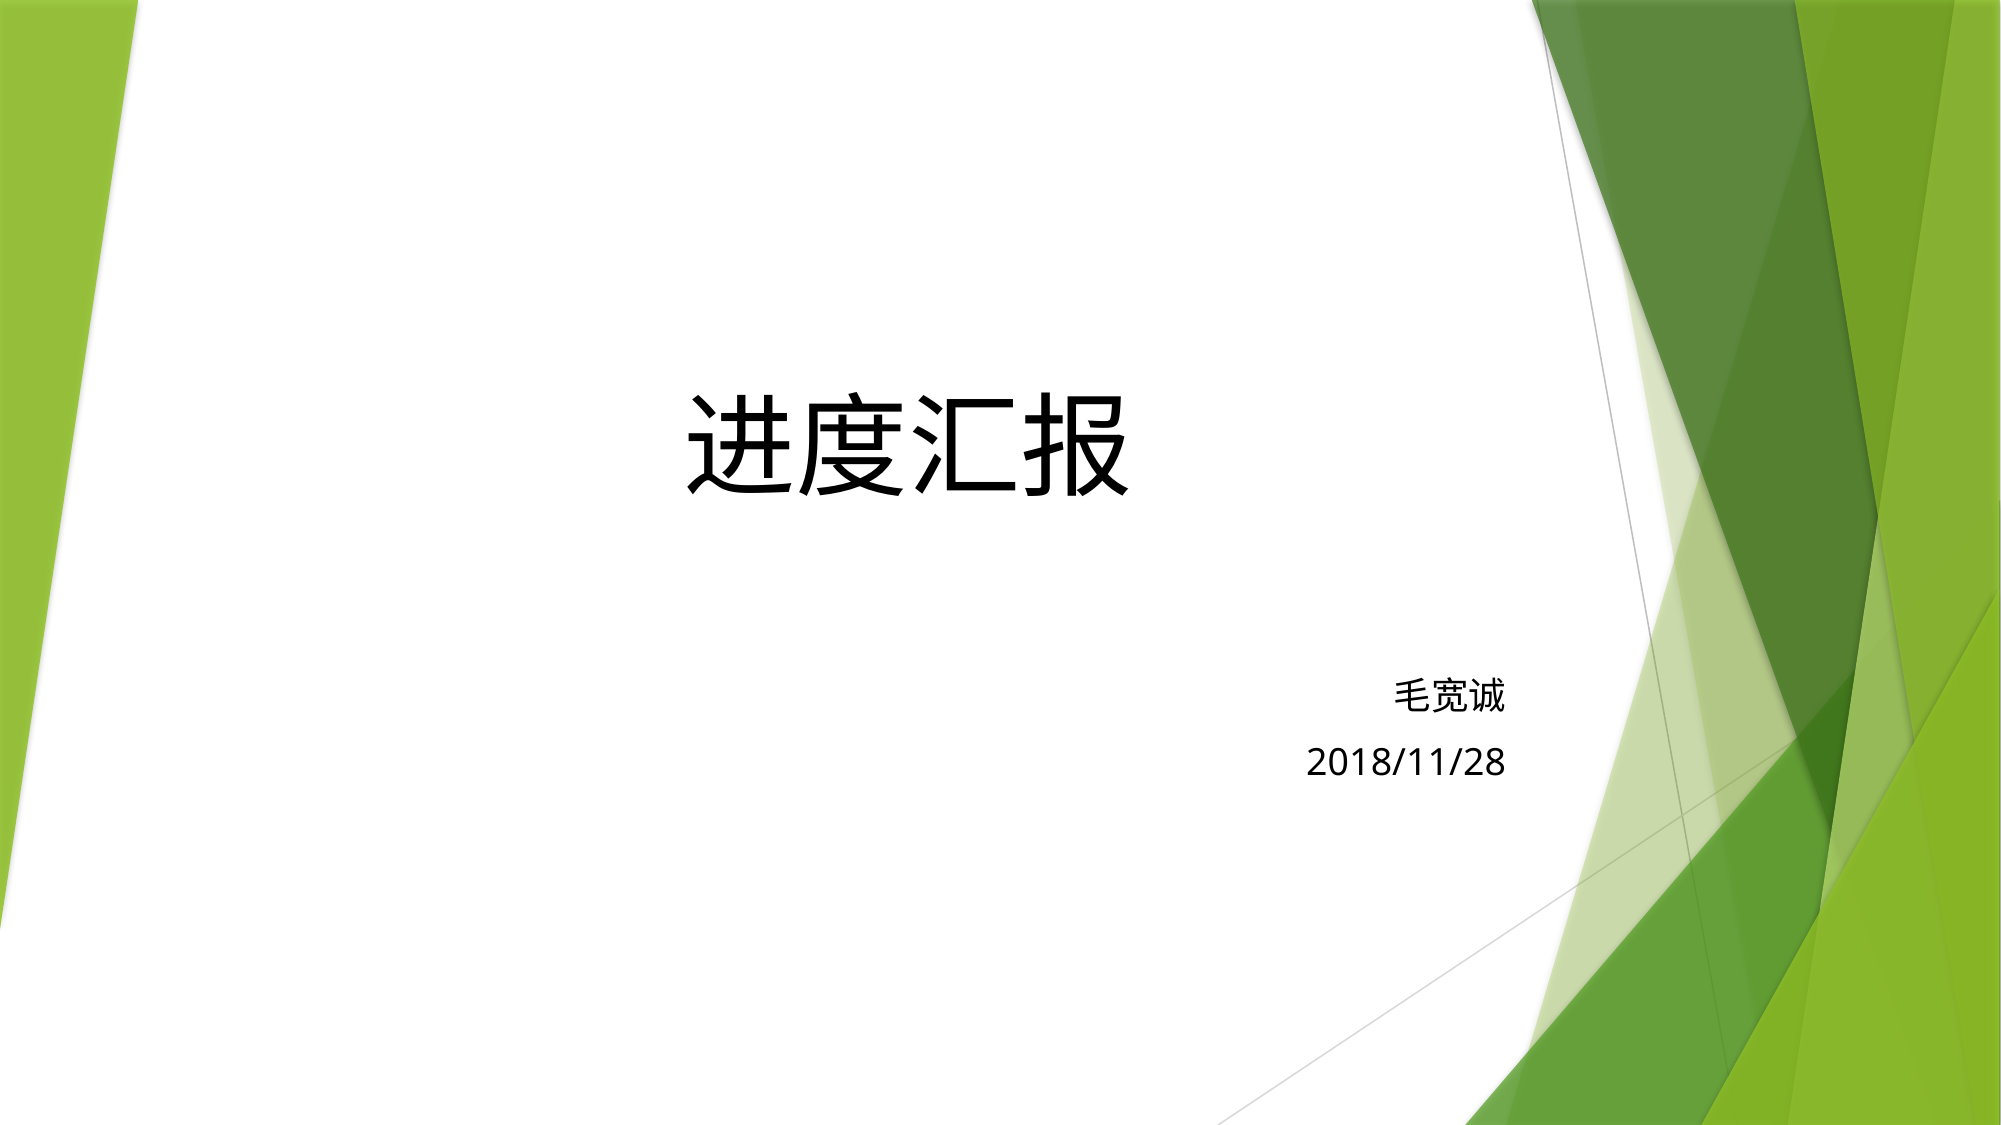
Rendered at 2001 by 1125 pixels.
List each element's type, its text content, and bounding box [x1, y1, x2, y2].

title 进度汇报 [495, 323, 1321, 518]
subtitle 毛宽诚 2018/11/28 [247, 664, 1522, 845]
